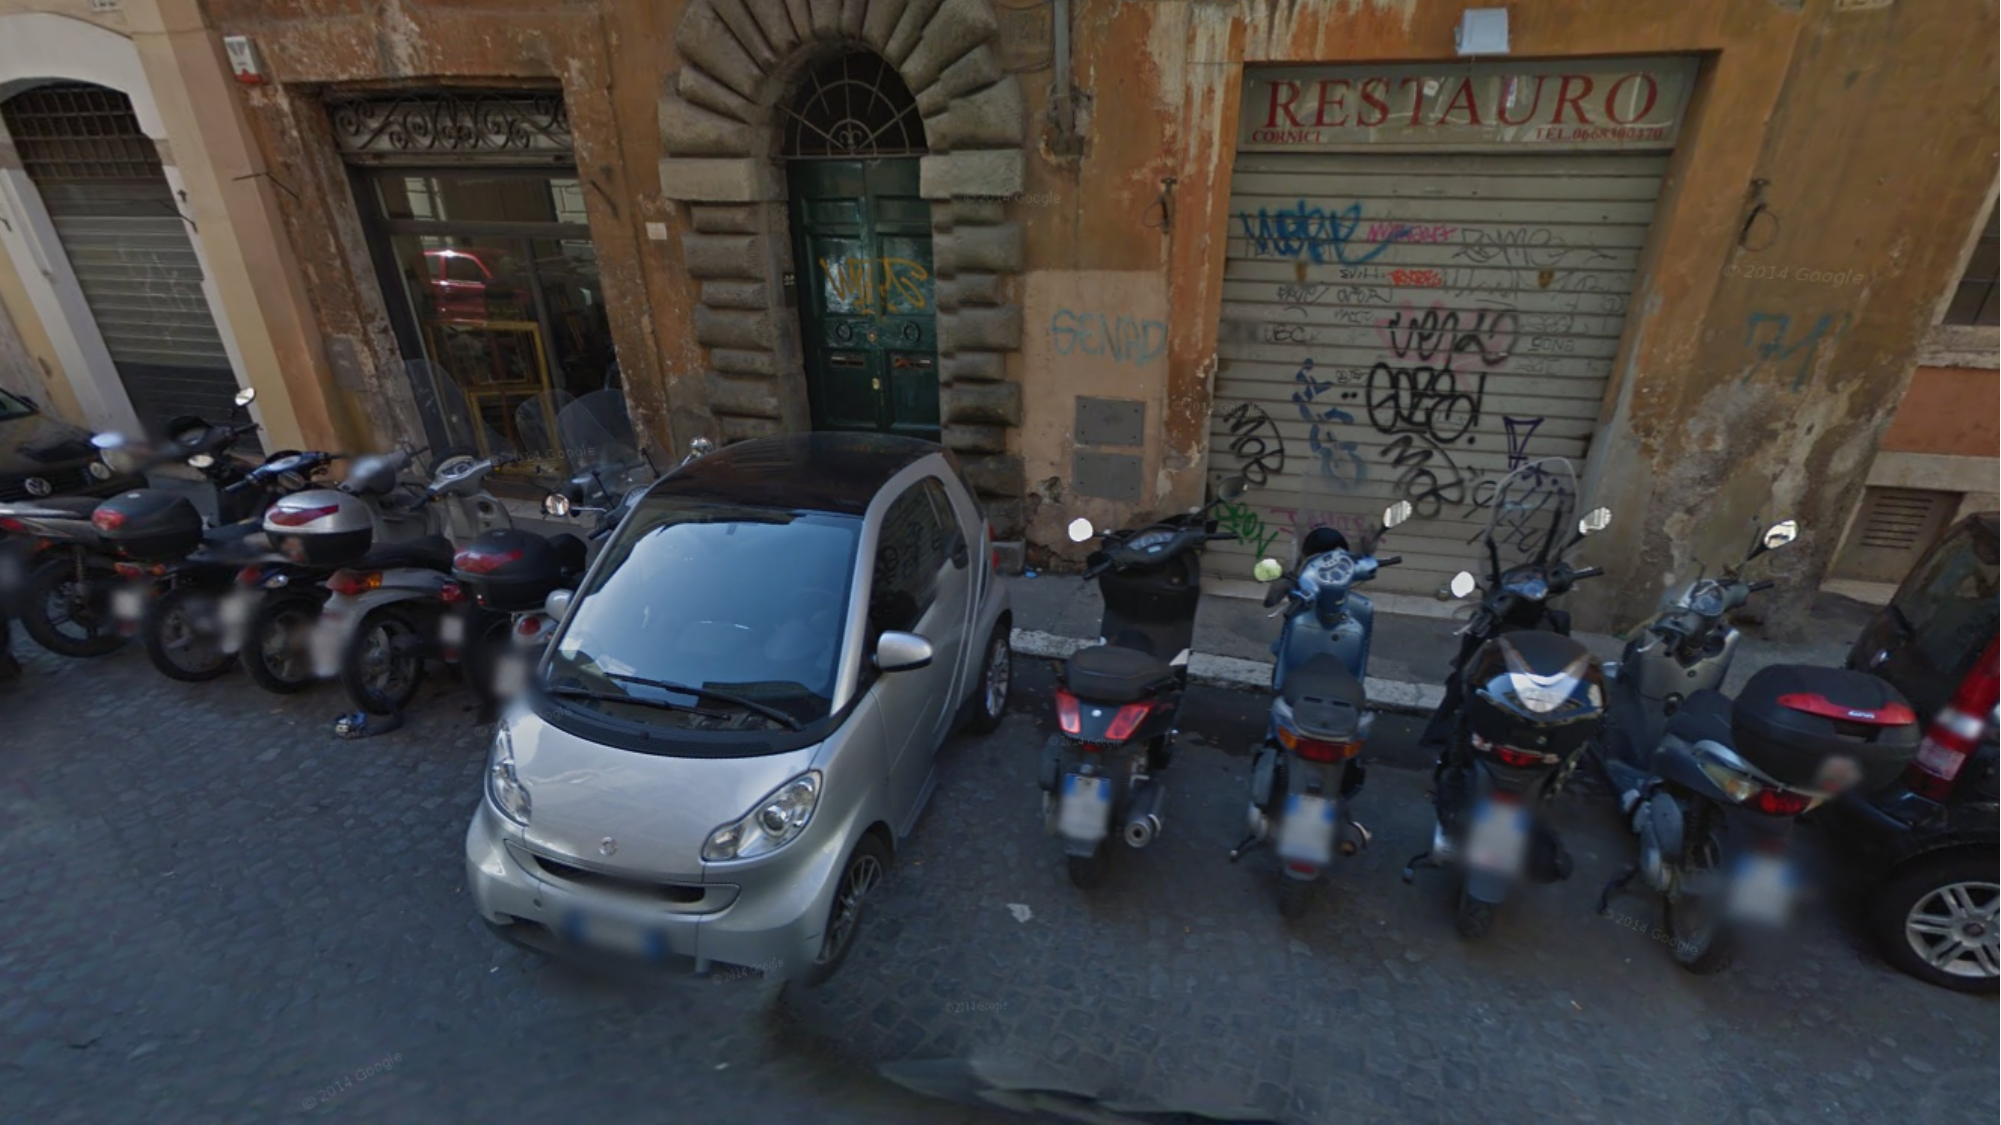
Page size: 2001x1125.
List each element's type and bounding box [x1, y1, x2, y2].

text_box [0, 0, 2000, 1125]
